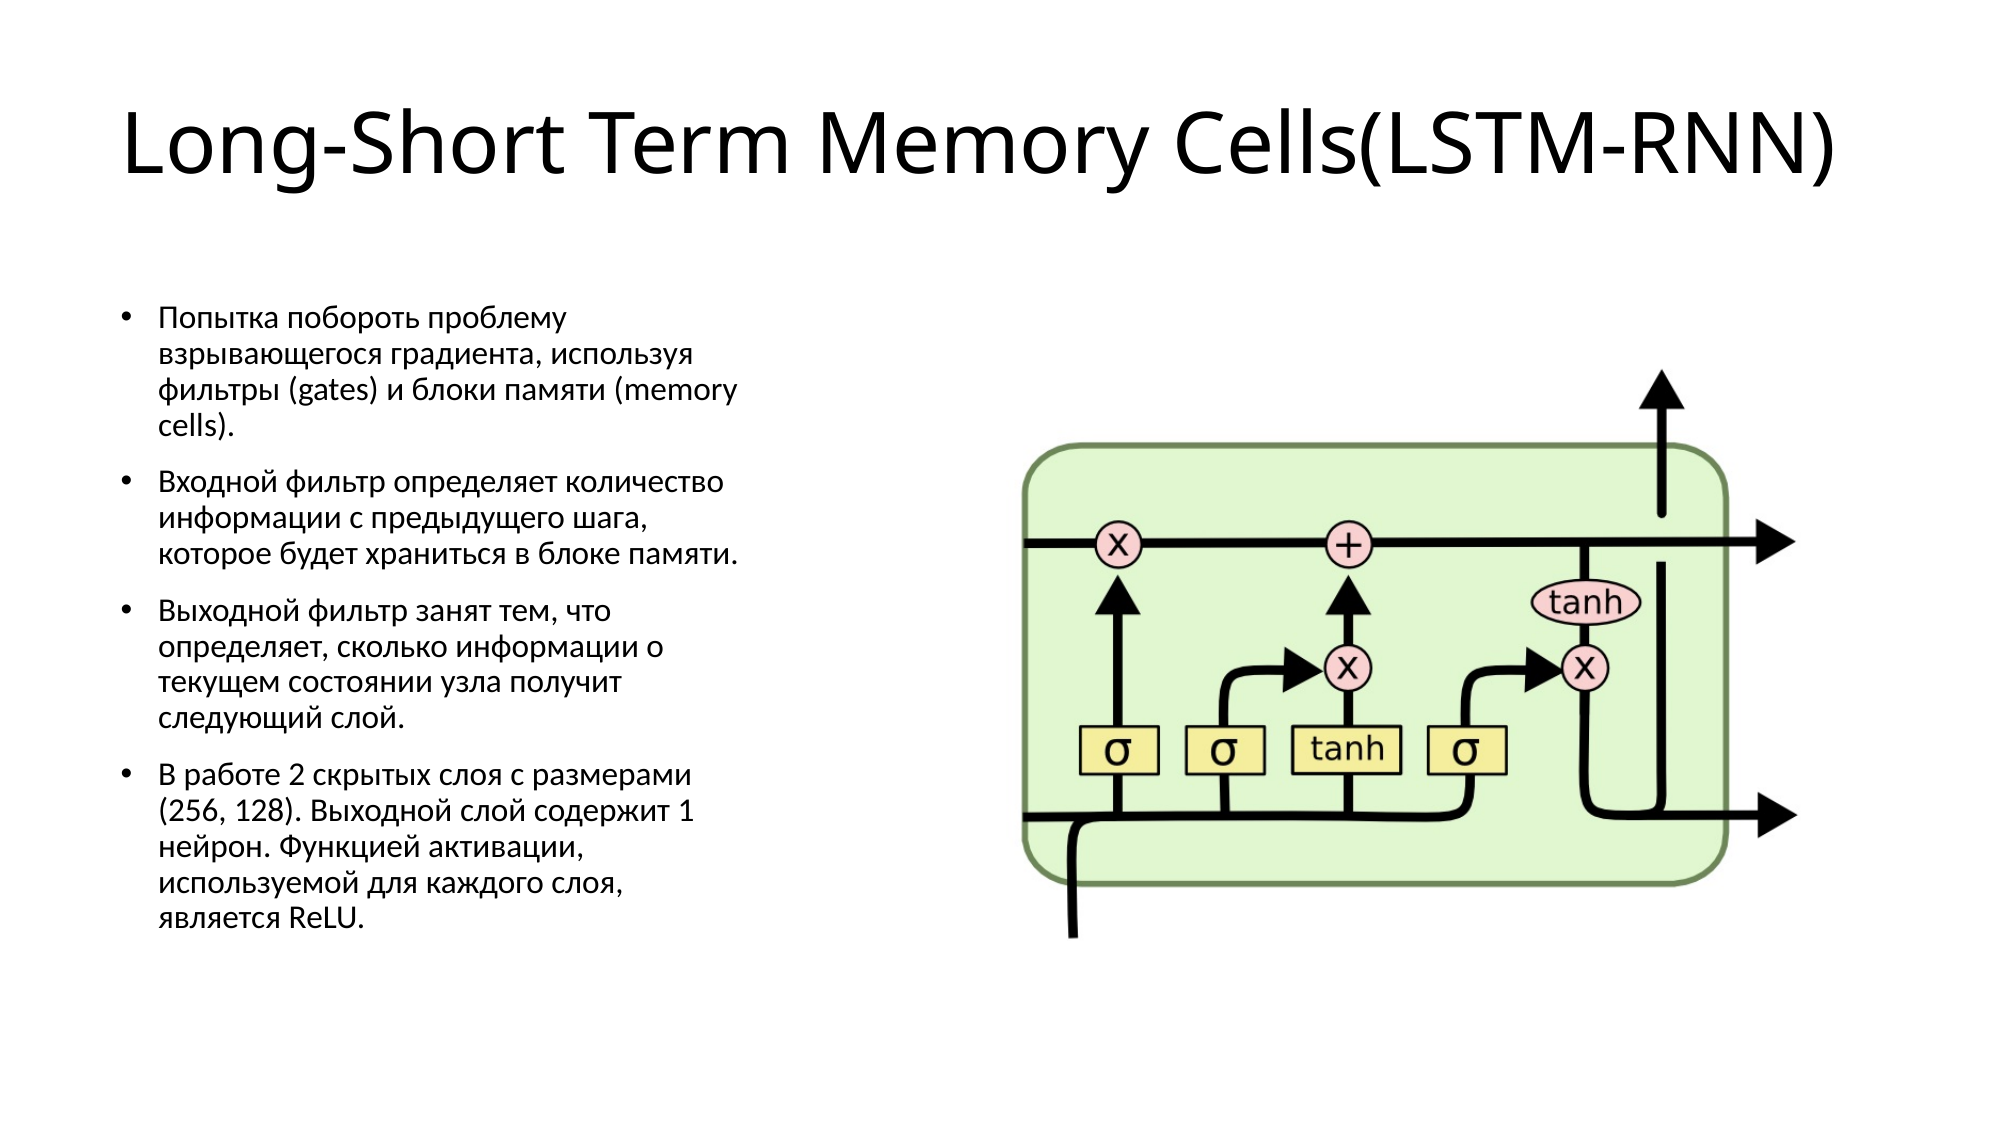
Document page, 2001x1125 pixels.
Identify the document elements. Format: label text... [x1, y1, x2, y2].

picture [921, 292, 1842, 1008]
list Попытка побороть проблему взрывающегося градиента, используя фильтры (gates) и блоки памяти (memory cells). Входной фильтр определяет количество информации с предыдущего шага, которое будет храниться в блоке памяти. Выходной фильтр занят тем, что определяет, сколько информации о текущем состоянии узла получит следующий слой. В работе 2 скрытых слоя с размерами (256, 128). Выходной слой содержит 1 нейрон. Функцией активации, используемой для каждого слоя, является ReLU. [105, 292, 763, 1014]
title Long-Short Term Memory Cells(LSTM-RNN) [105, 52, 1895, 240]
